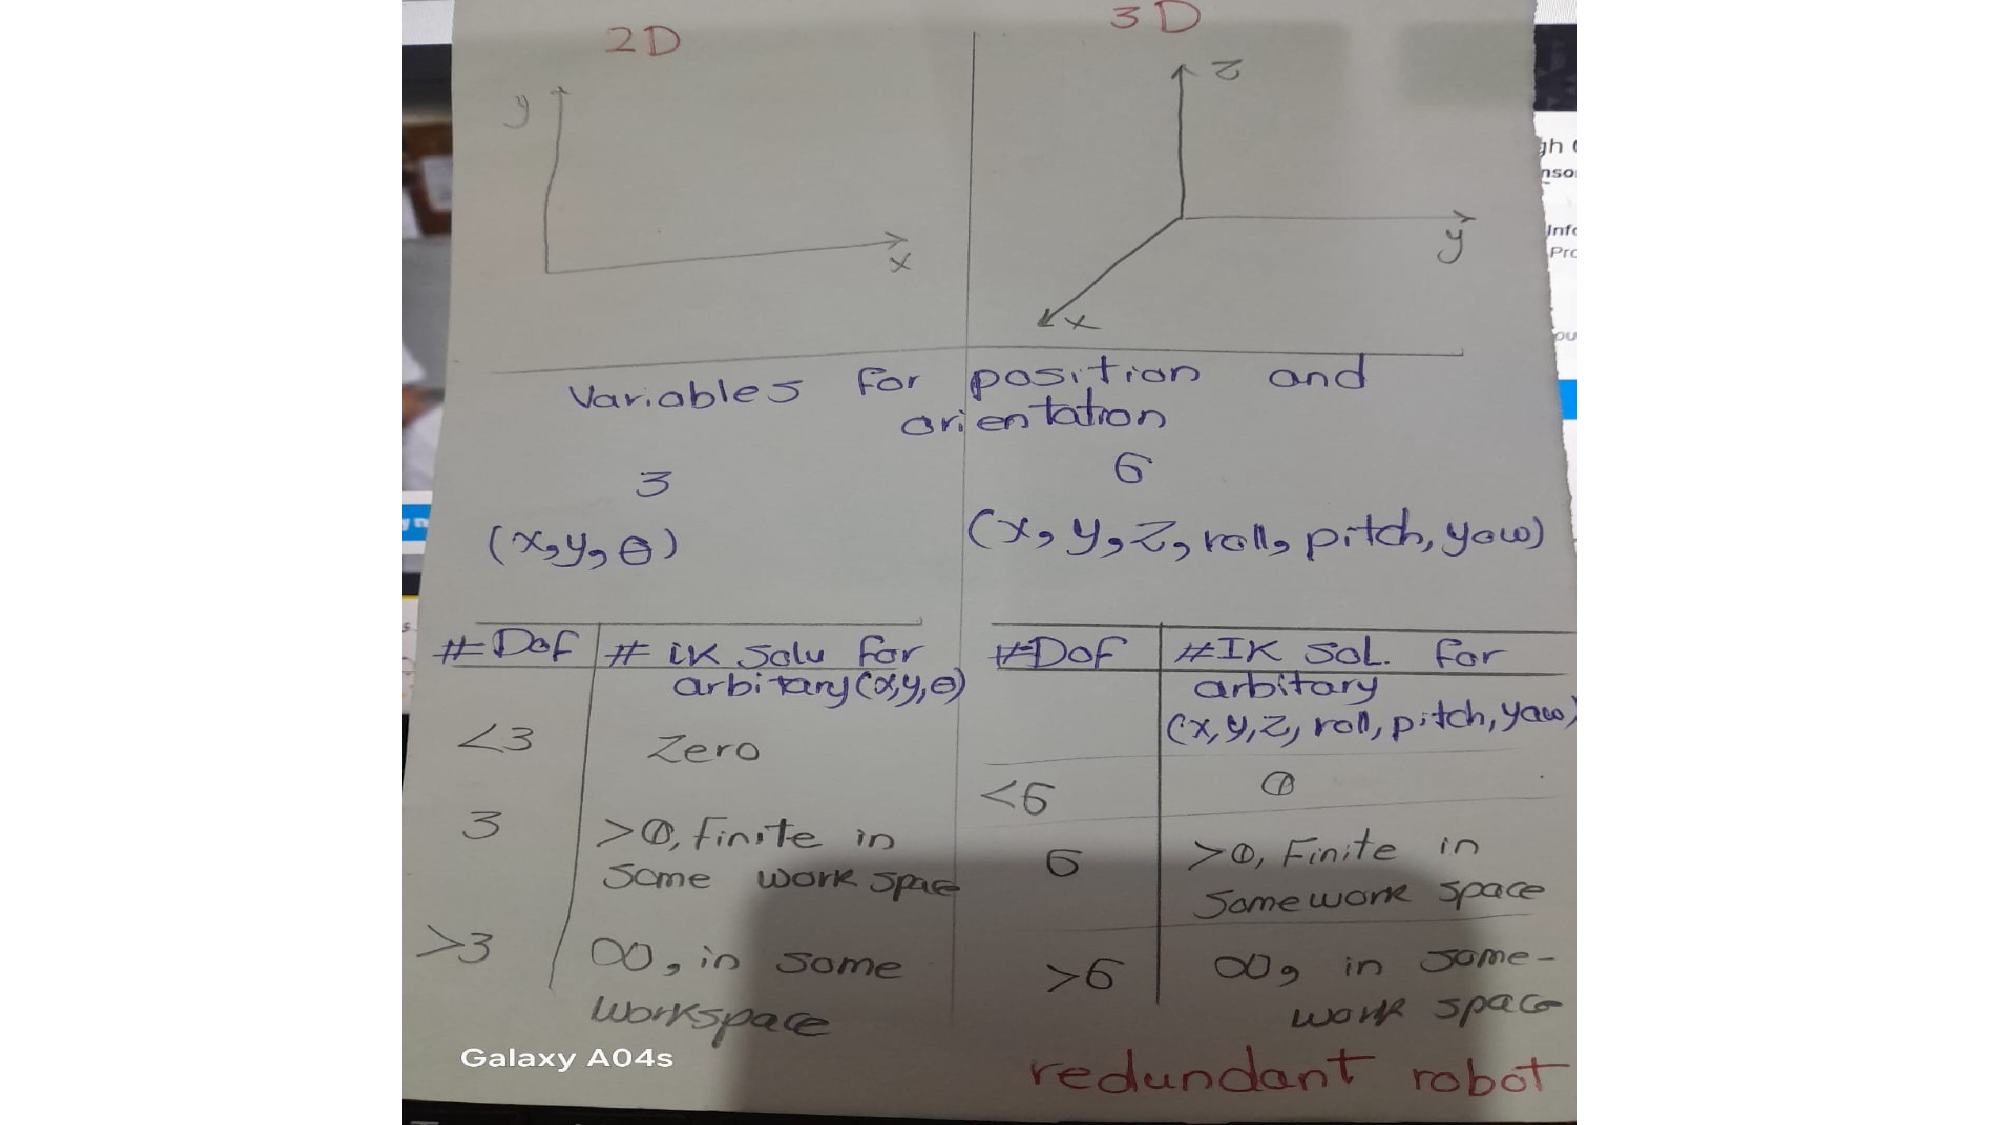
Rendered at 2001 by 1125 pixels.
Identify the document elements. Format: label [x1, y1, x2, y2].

picture [402, 0, 1577, 1125]
